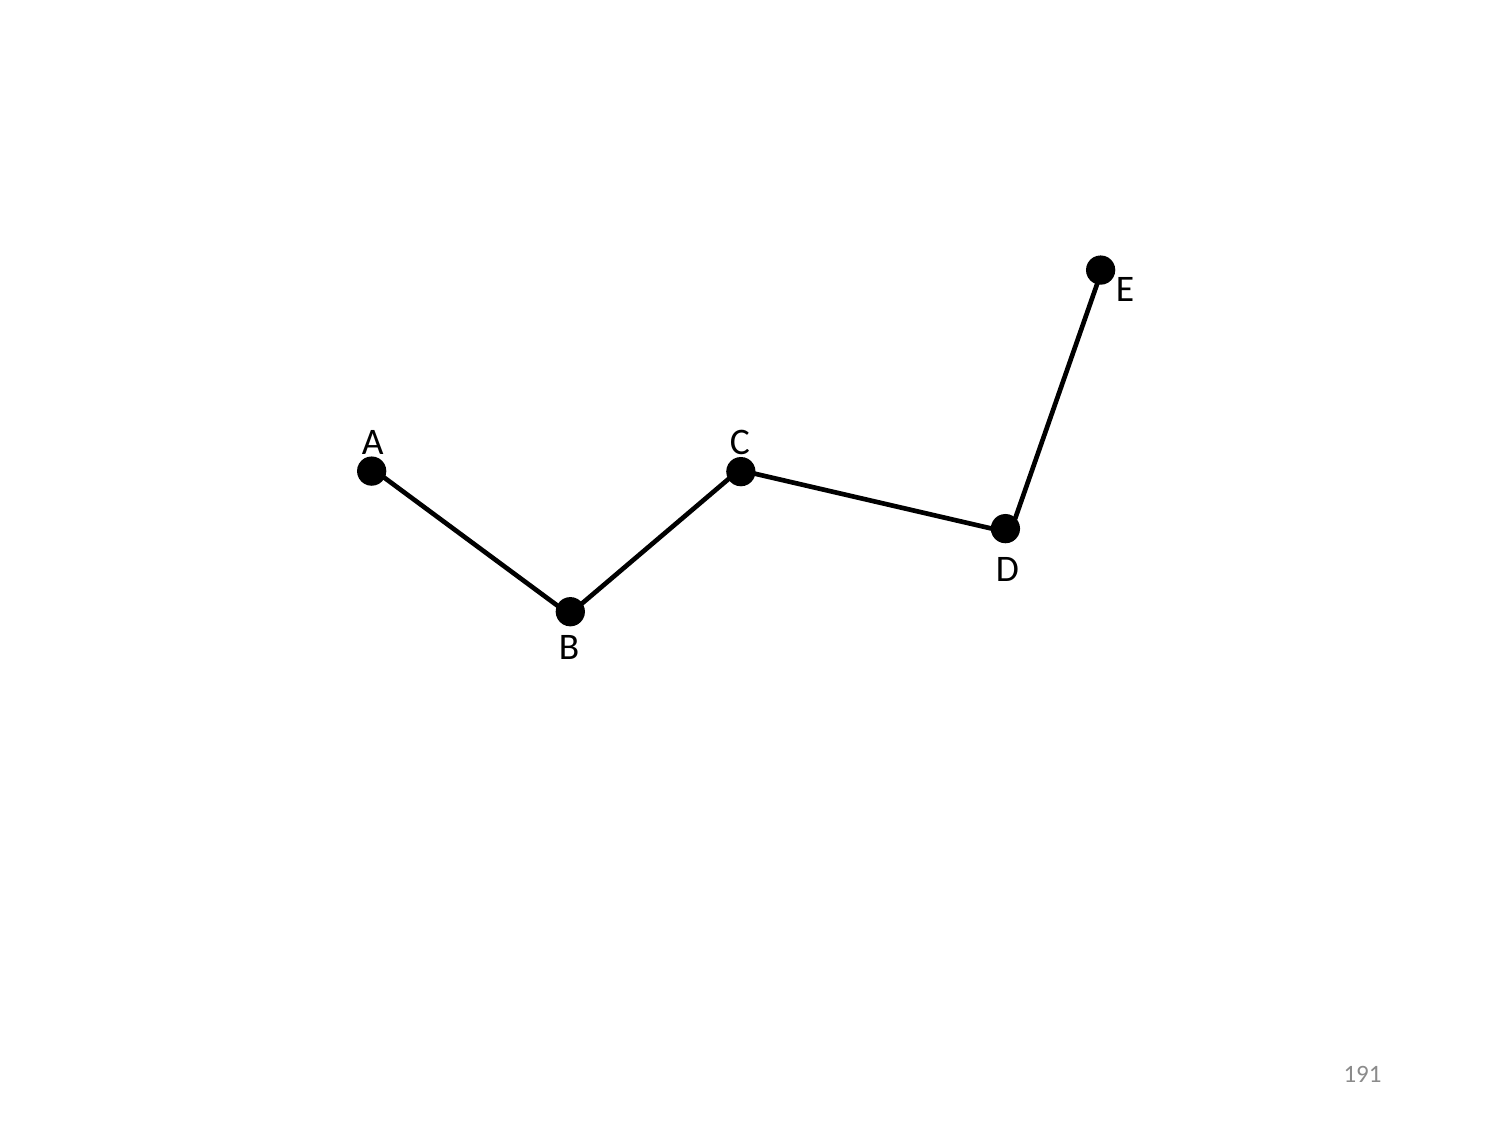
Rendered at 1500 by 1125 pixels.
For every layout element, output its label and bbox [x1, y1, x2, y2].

text_box [347, 255, 1149, 674]
slide_number [1059, 1042, 1397, 1103]
